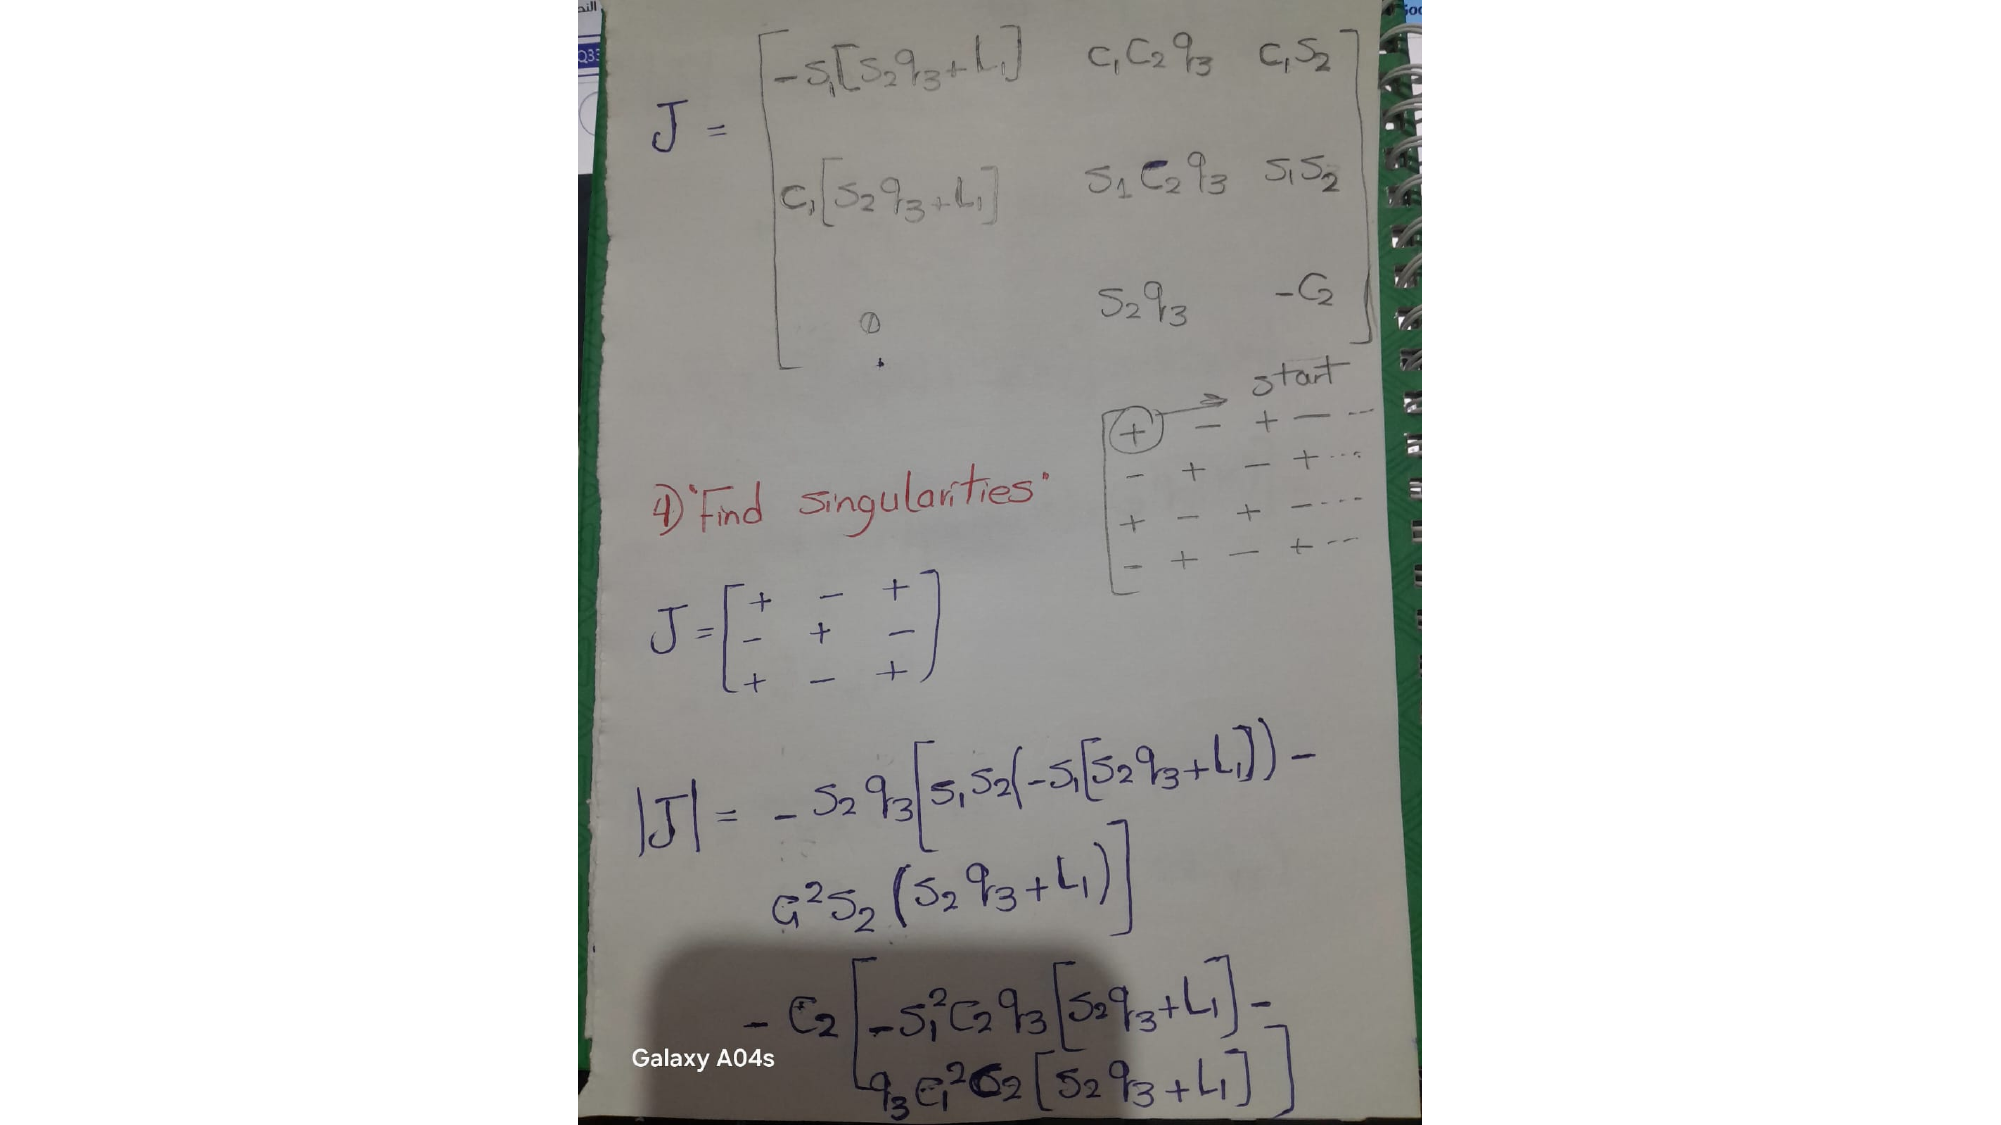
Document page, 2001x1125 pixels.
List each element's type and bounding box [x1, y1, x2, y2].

picture [578, 0, 1422, 1125]
